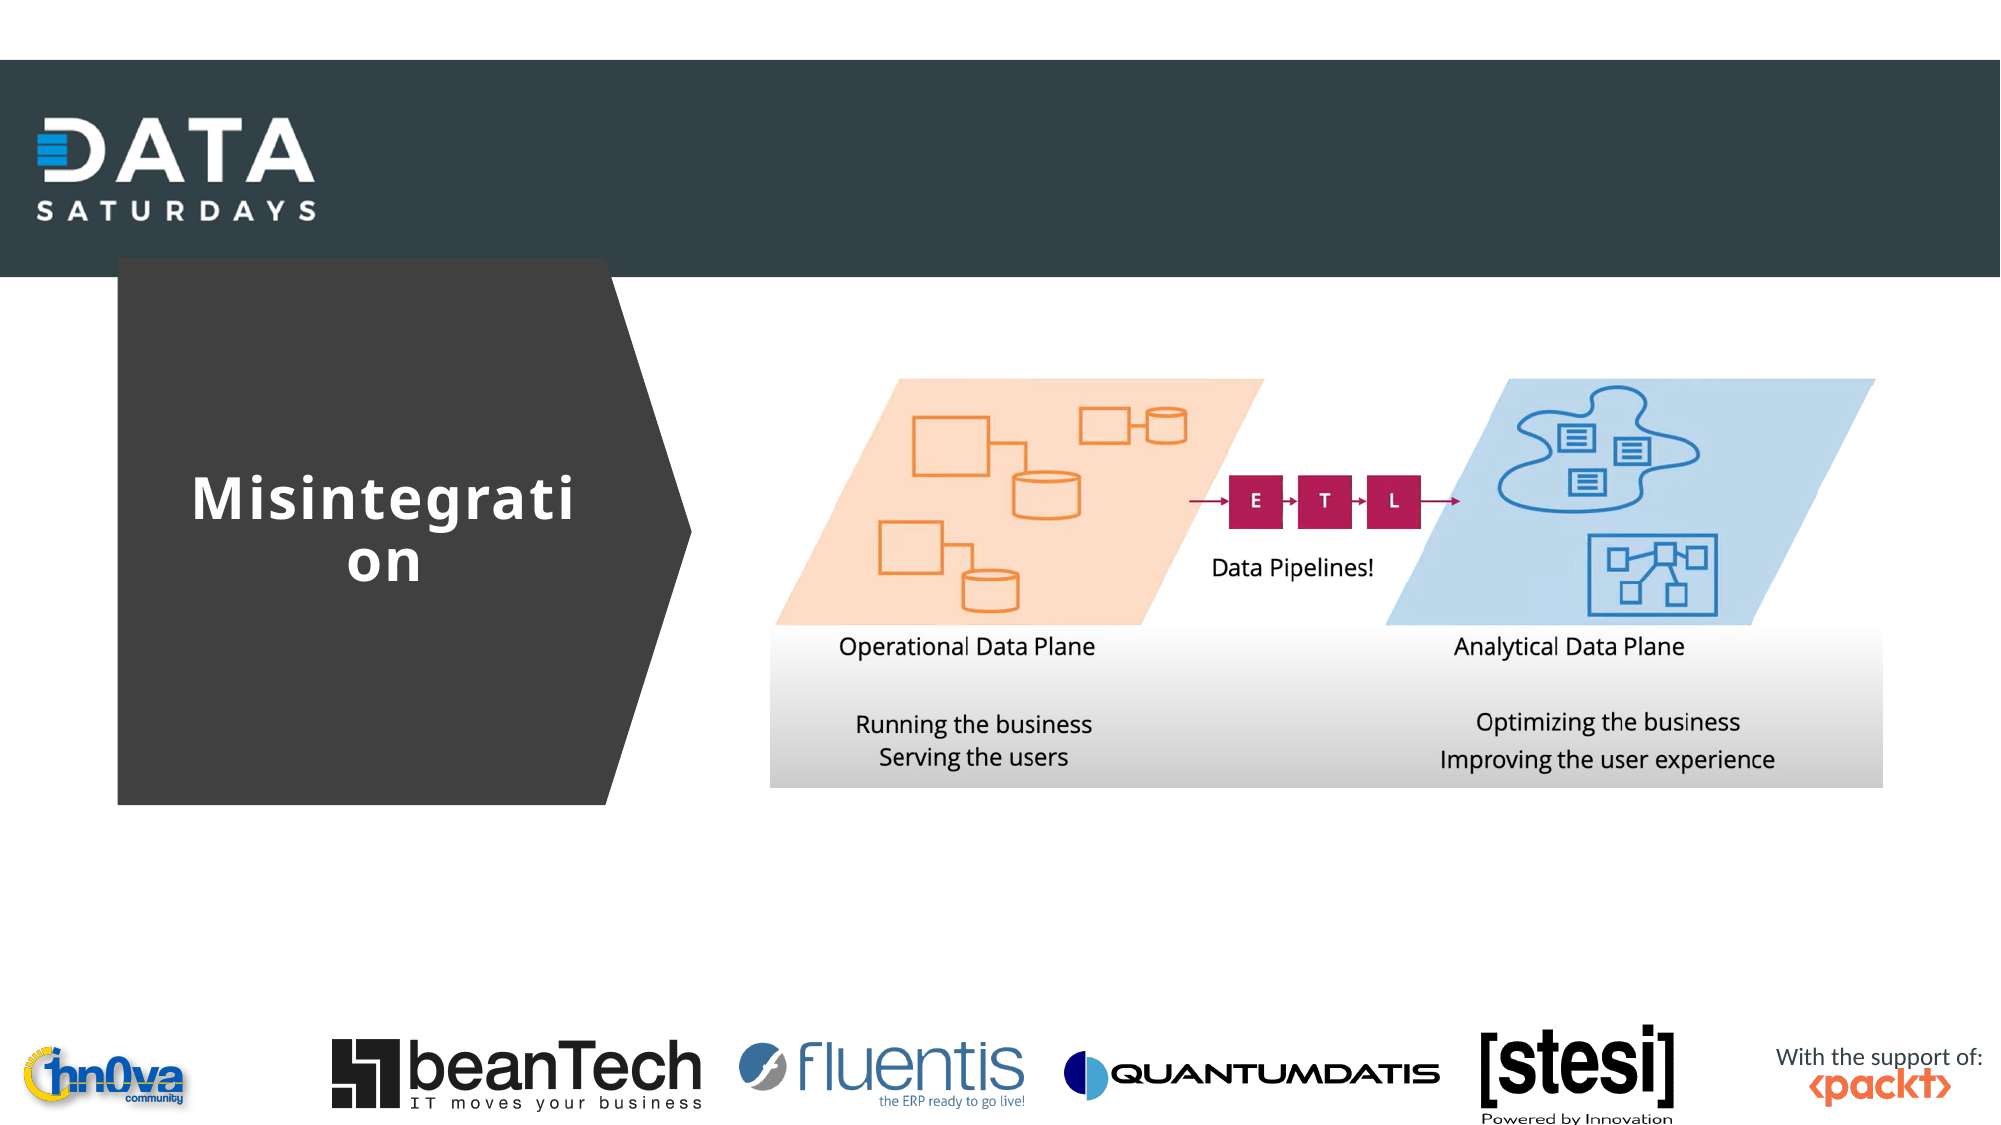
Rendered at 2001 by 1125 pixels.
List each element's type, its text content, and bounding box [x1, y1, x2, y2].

text_box [116, 257, 693, 807]
picture [23, 1045, 184, 1106]
picture [1809, 1068, 1951, 1107]
picture [769, 375, 1883, 788]
picture [1479, 1023, 1676, 1125]
picture [1062, 1049, 1441, 1102]
picture [19, 102, 332, 235]
title Misintegration [168, 322, 601, 741]
picture [332, 1039, 701, 1112]
picture [739, 1042, 1024, 1109]
